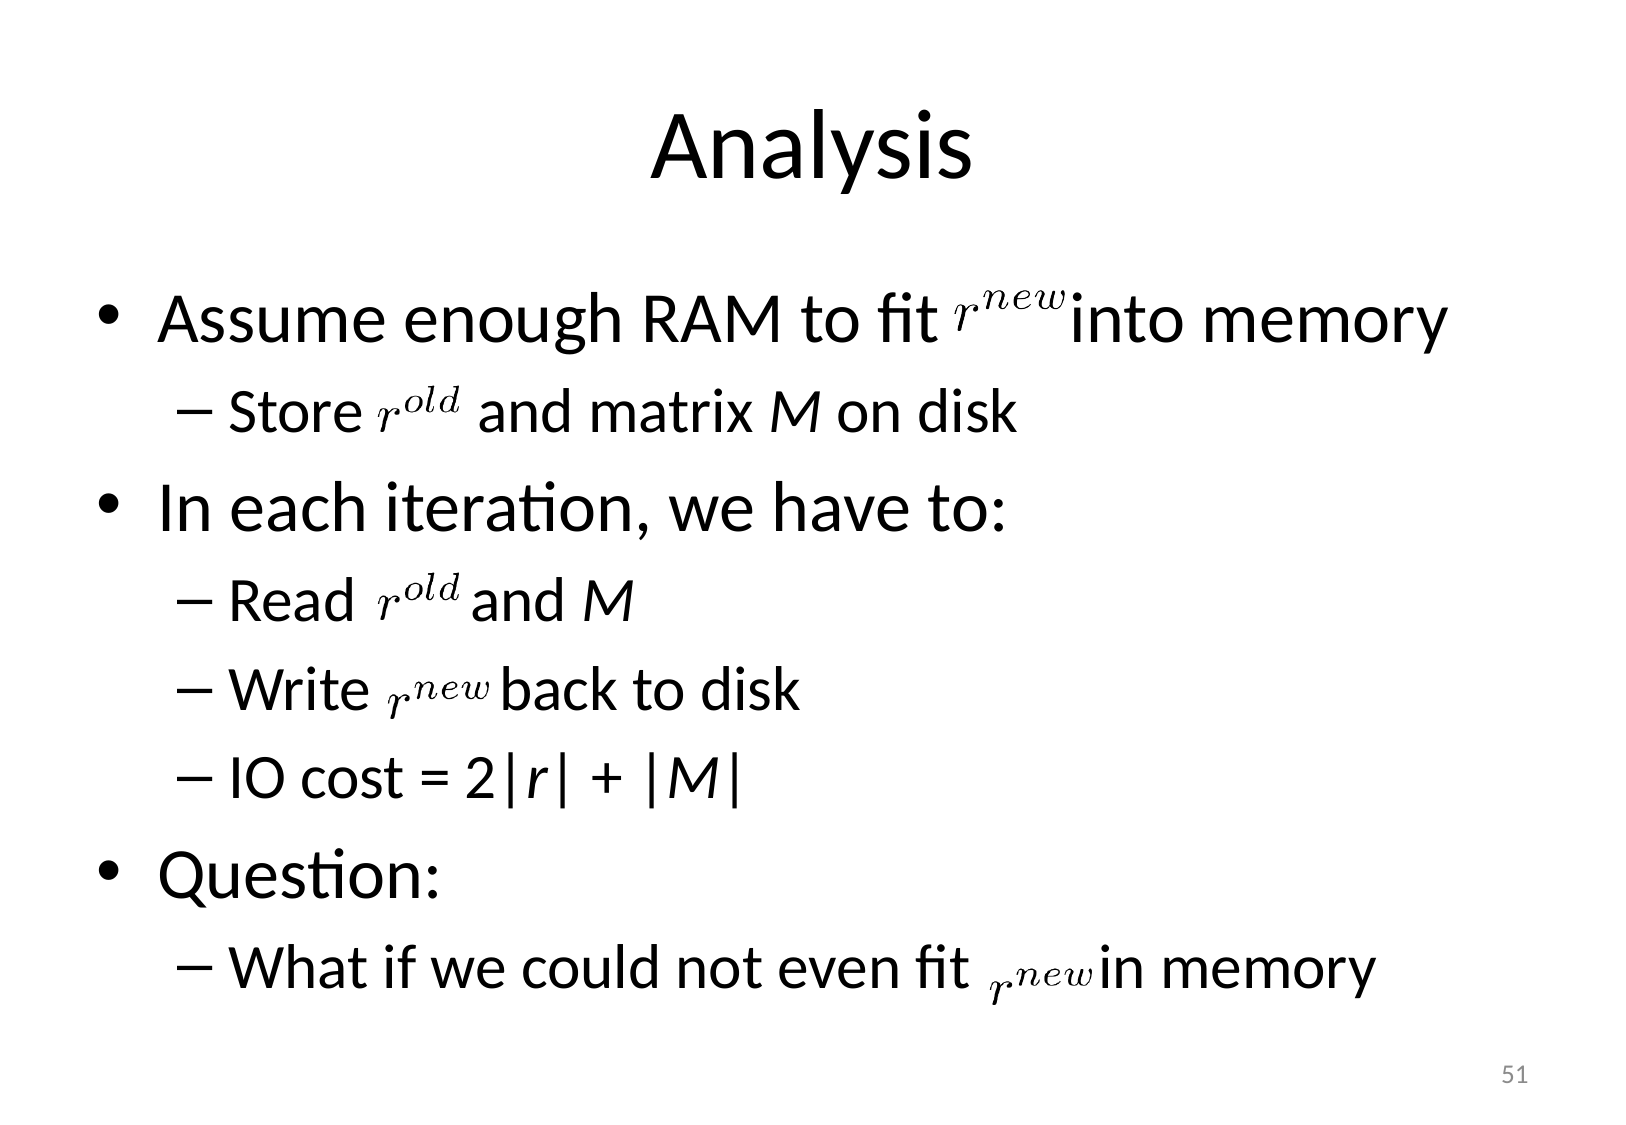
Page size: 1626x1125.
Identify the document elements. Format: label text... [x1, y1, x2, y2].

picture [377, 385, 460, 432]
picture [954, 290, 1065, 331]
slide_number 51 [1164, 1042, 1544, 1103]
picture [989, 968, 1092, 1006]
list Assume enough RAM to fit into memory Store and matrix M on disk In each iteration, we have to: Read and M Write back to disk IO cost = 2|r| + |M| Question: What if we could not even fit in memory [80, 262, 1544, 1006]
picture [386, 681, 490, 719]
picture [377, 572, 460, 620]
title Analysis [80, 44, 1544, 233]
